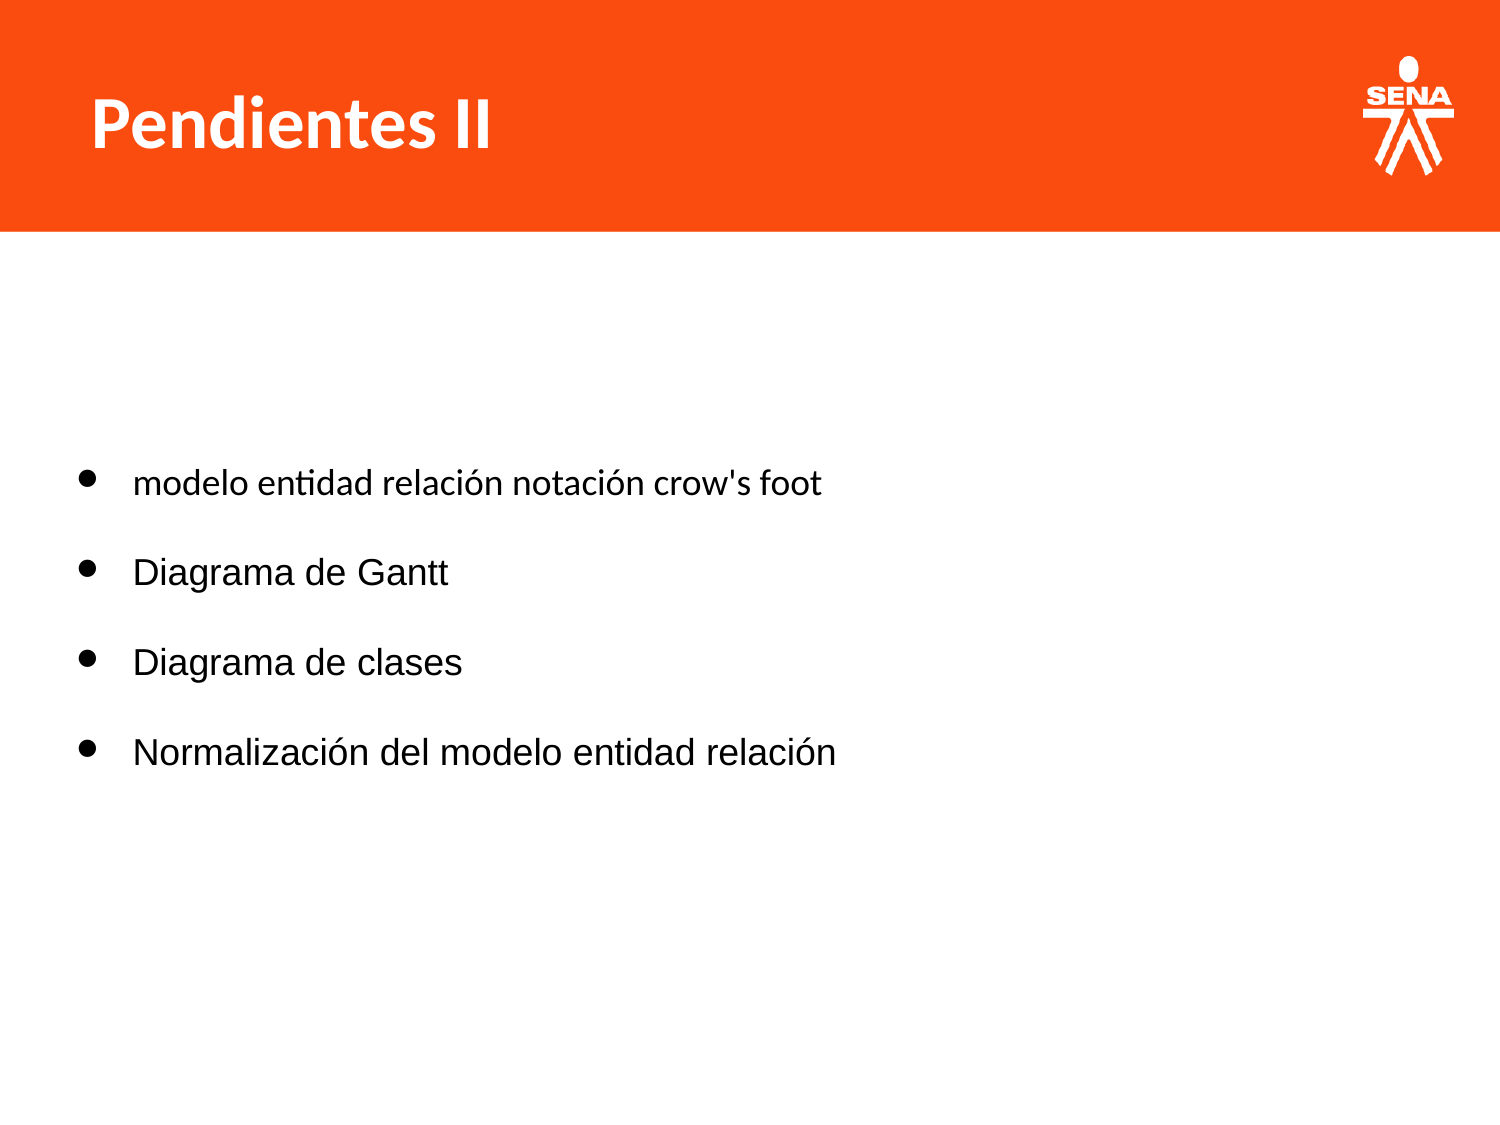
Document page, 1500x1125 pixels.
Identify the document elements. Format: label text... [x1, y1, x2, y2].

text_box Pendientes II [76, 66, 548, 172]
picture [0, 0, 1500, 1125]
text_box modelo entidad relación notación crow's foot Diagrama de Gantt Diagrama de clases Normalización del modelo entidad relación [42, 397, 858, 1125]
